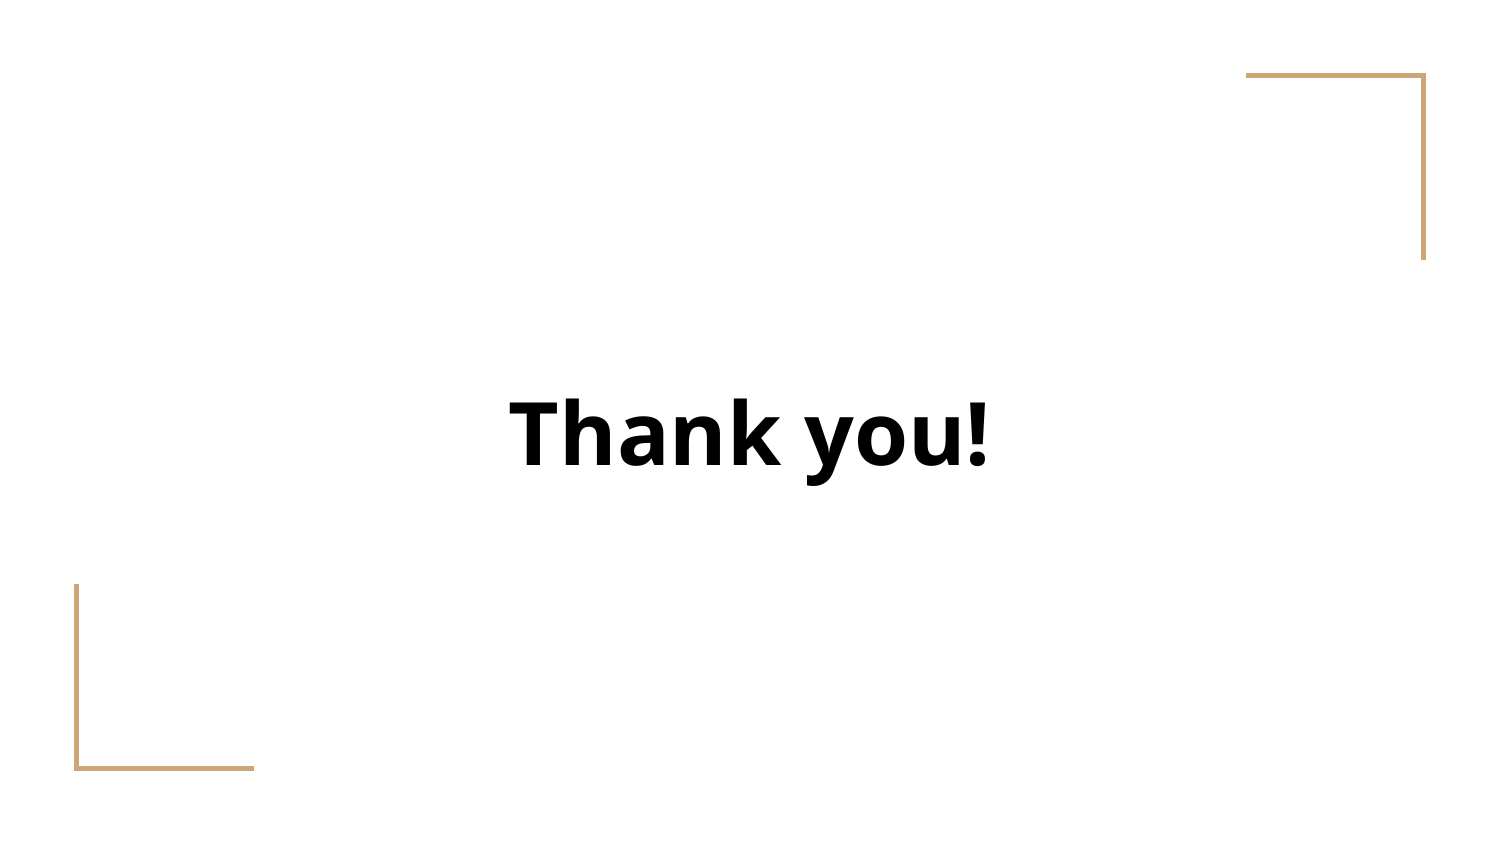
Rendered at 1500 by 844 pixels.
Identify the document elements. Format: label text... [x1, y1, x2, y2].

title Thank you! [99, 291, 1401, 569]
